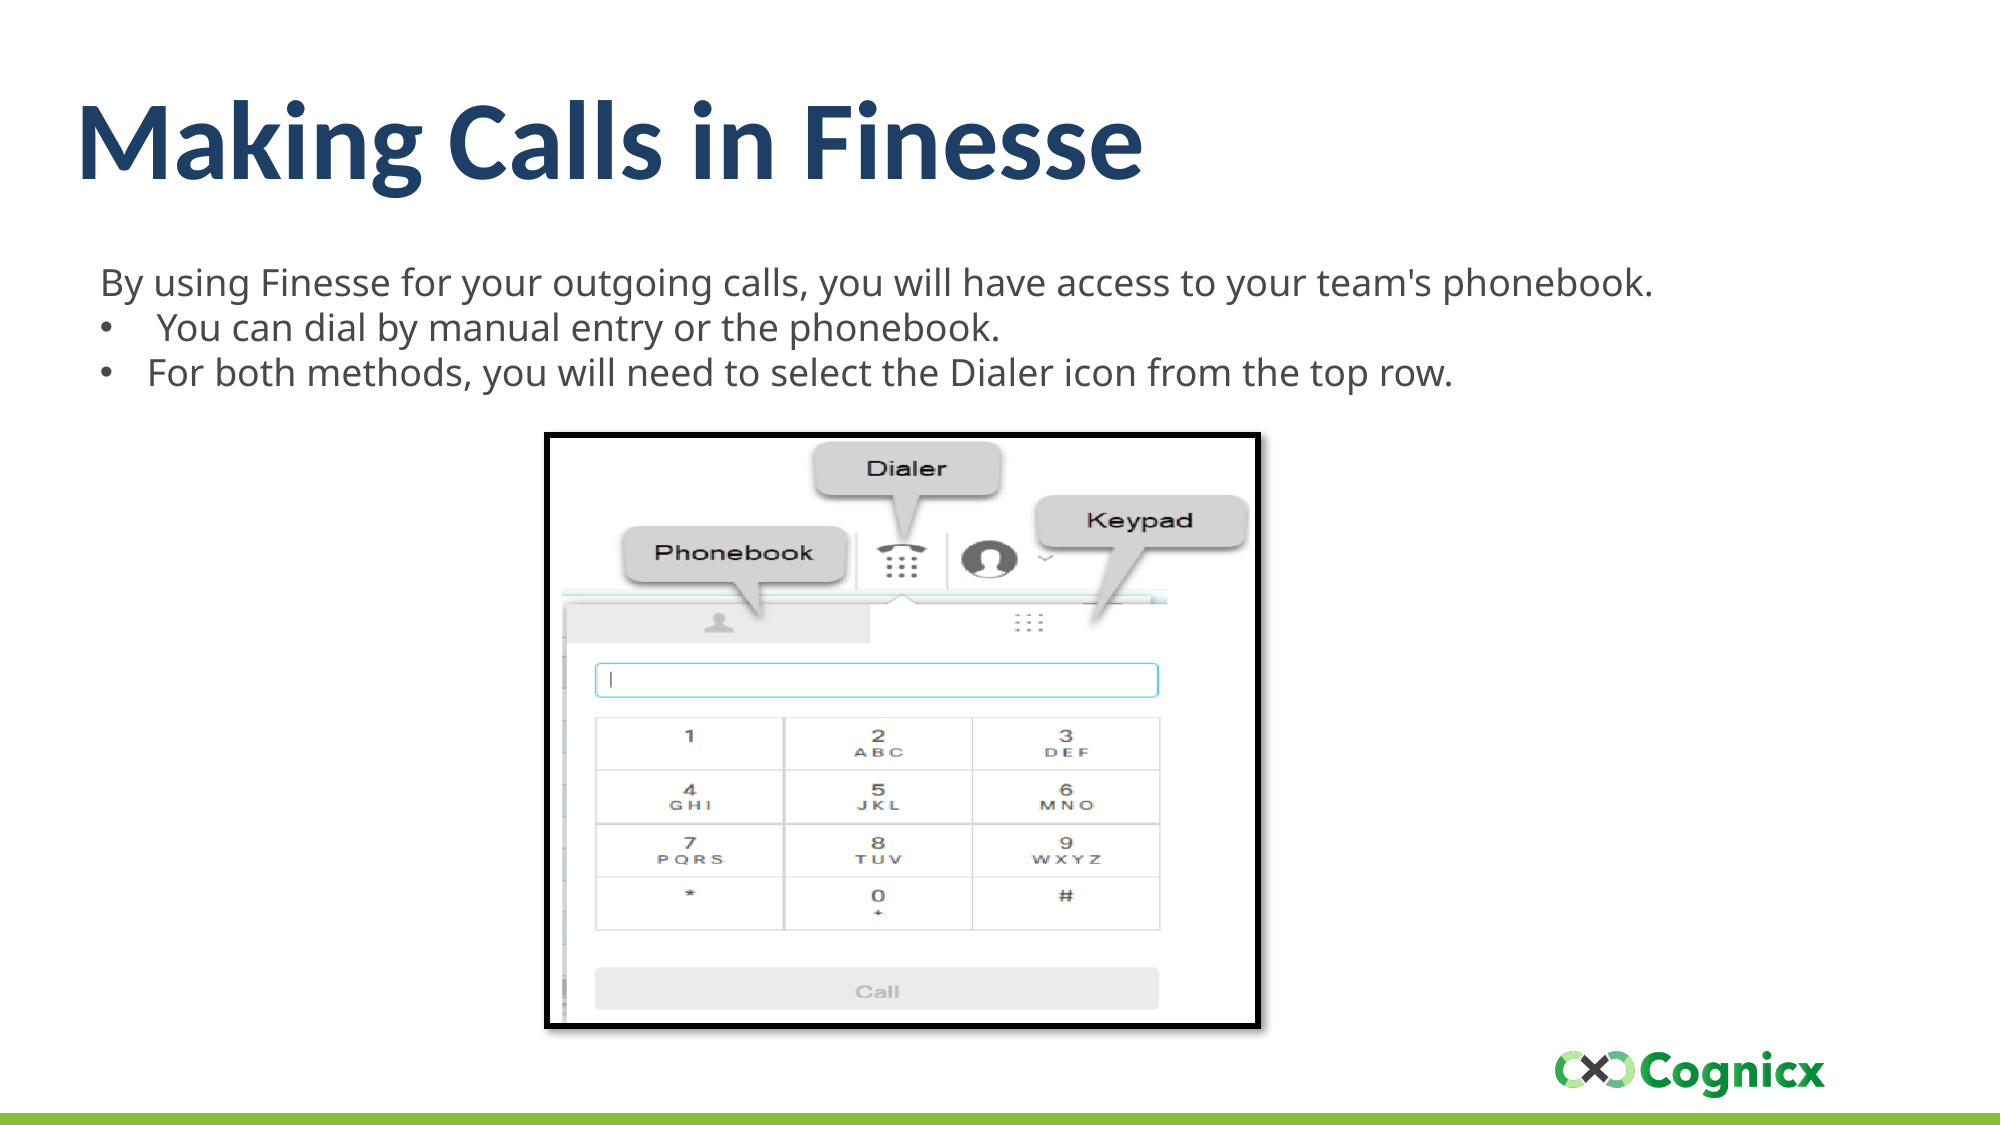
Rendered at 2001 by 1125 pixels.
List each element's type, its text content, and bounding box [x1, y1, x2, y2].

title Making Calls in Finesse [75, 66, 1925, 207]
list By using Finesse for your outgoing calls, you will have access to your team's phonebook. You can dial by manual entry or the phonebook. For both methods, you will need to select the Dialer icon from the top row. [99, 258, 1900, 486]
picture [1555, 1051, 1825, 1098]
picture [549, 437, 1256, 1024]
